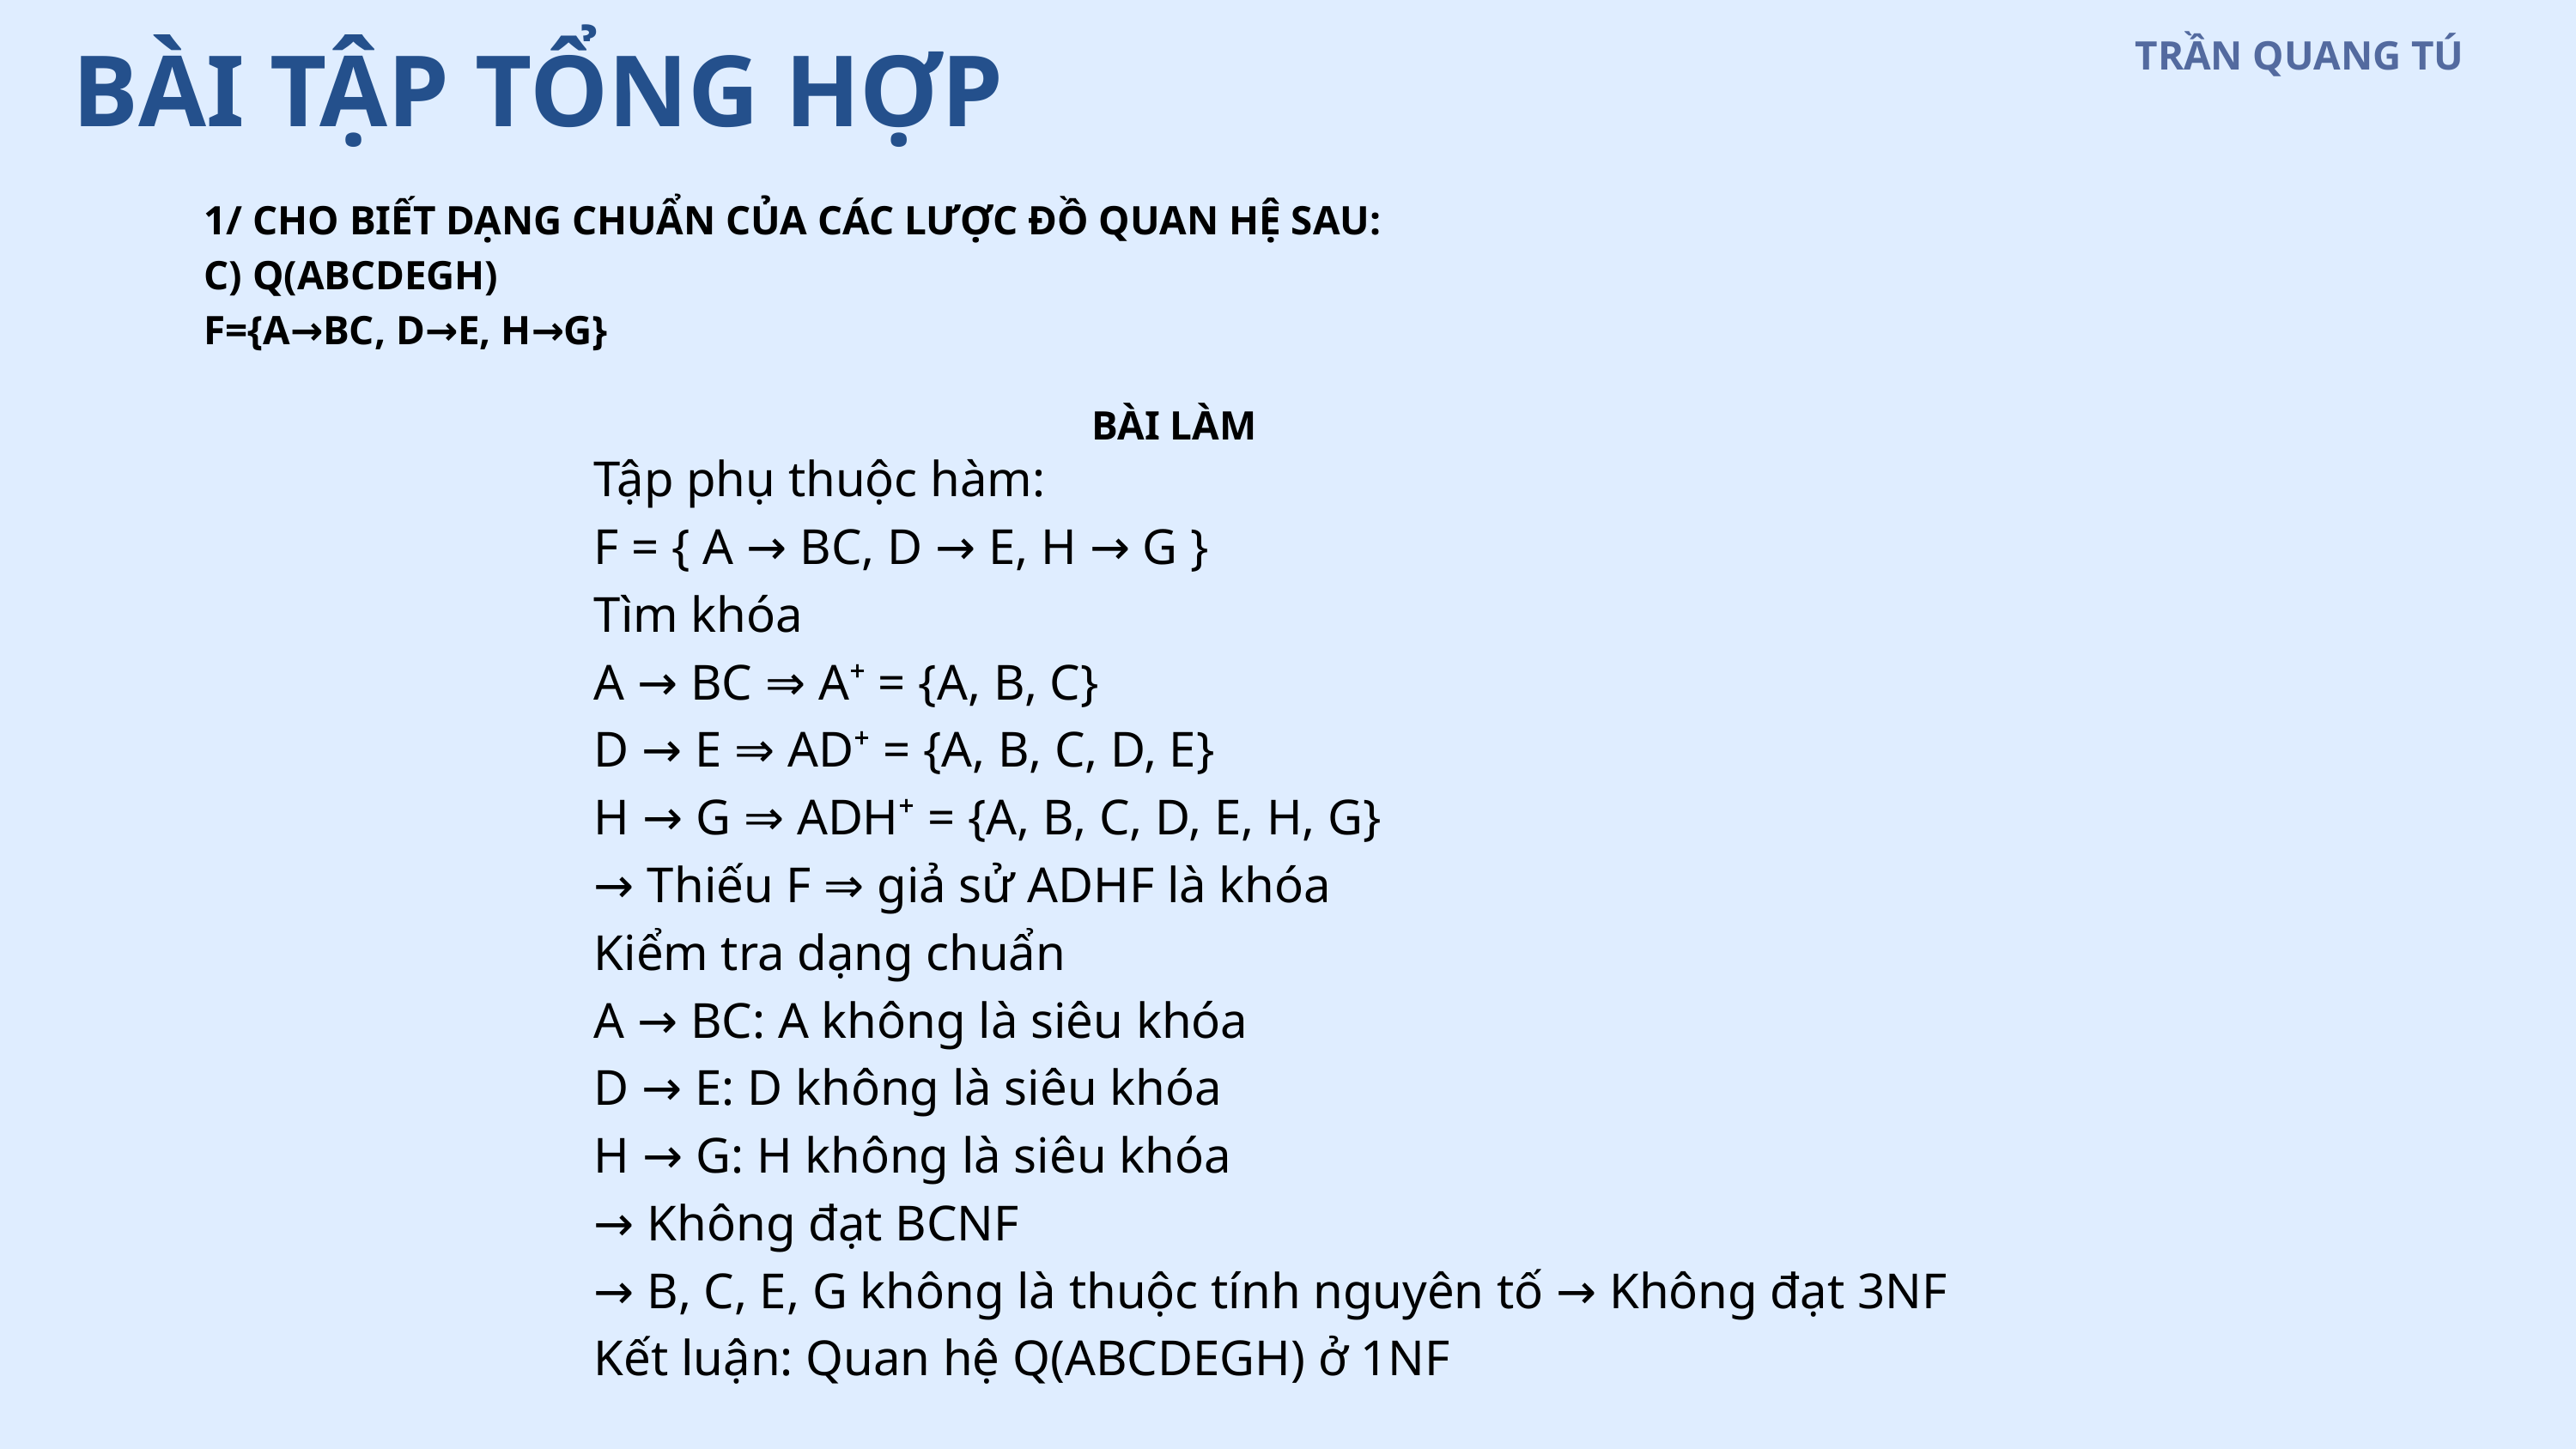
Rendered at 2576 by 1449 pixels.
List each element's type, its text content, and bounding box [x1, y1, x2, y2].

text_box BÀI LÀM [1084, 392, 1264, 439]
text_box BÀI TẬP TỔNG HỢP [46, 27, 1917, 147]
text_box Tập phụ thuộc hàm: F = { A → BC, D → E, H → G } Tìm khóa A → BC ⇒ A⁺ = {A, B, C} D → E ⇒ AD⁺ = {A, B, C, D, E} H → G ⇒ ADH⁺ = {A, B, C, D, E, H, G} → Thiếu F ⇒ giả sử ADHF là khóa Kiểm tra dạng chuẩn A → BC: A không là siêu khóa D → E: D không là siêu khóa H → G: H không là siêu khóa → Không đạt BCNF → B, C, E, G không là thuộc tính nguyên tố → Không đạt 3NF Kết luận: Quan hệ Q(ABCDEGH) ở 1NF [593, 439, 2093, 1449]
text_box 1/ CHO BIẾT DẠNG CHUẨN CỦA CÁC LƯỢC ĐỒ QUAN HỆ SAU: C) Q(ABCDEGH) F={A→BC, D→E, H→G} [204, 187, 1618, 409]
text_box TRẦN QUANG TÚ [2033, 22, 2576, 78]
